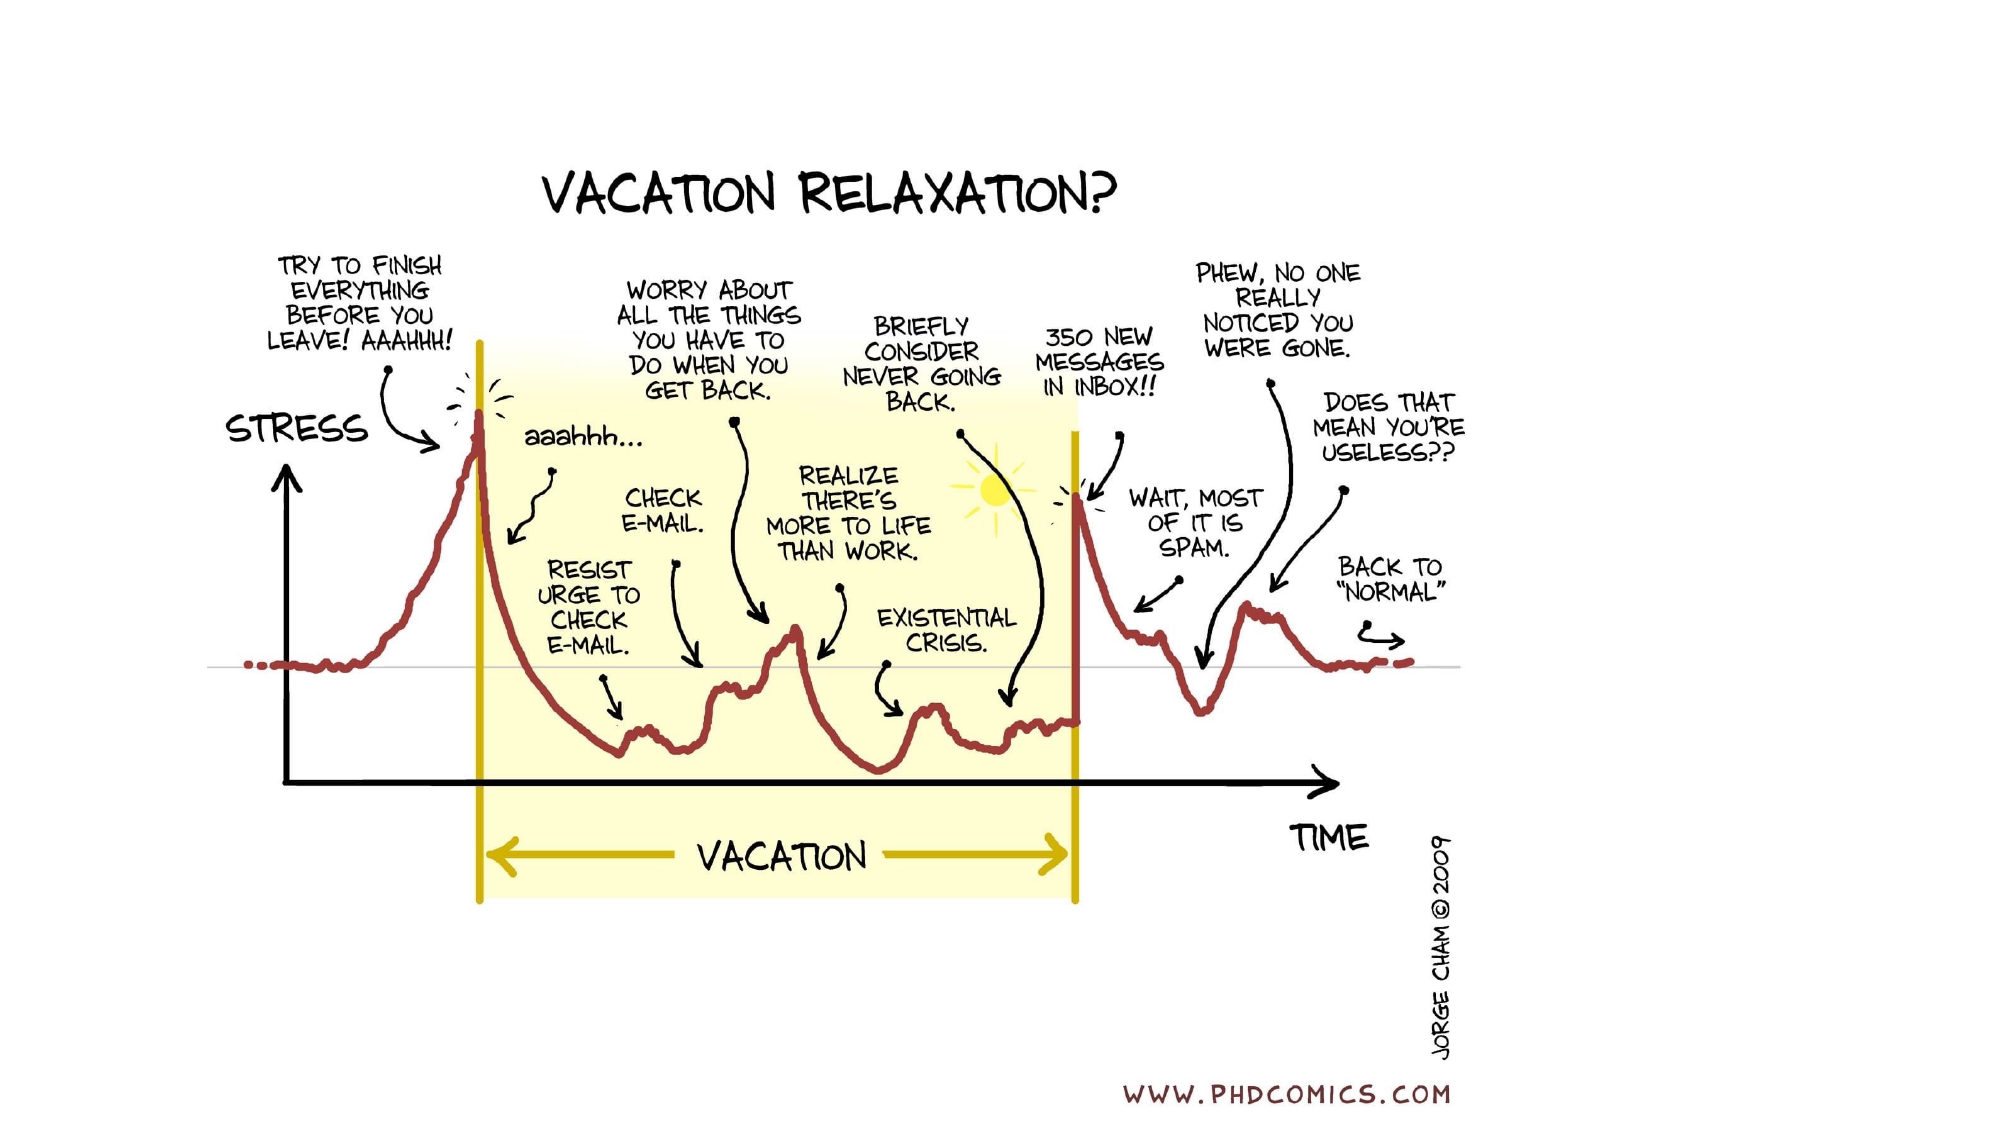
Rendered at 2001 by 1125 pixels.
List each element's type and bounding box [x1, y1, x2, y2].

picture [207, 0, 1465, 1125]
